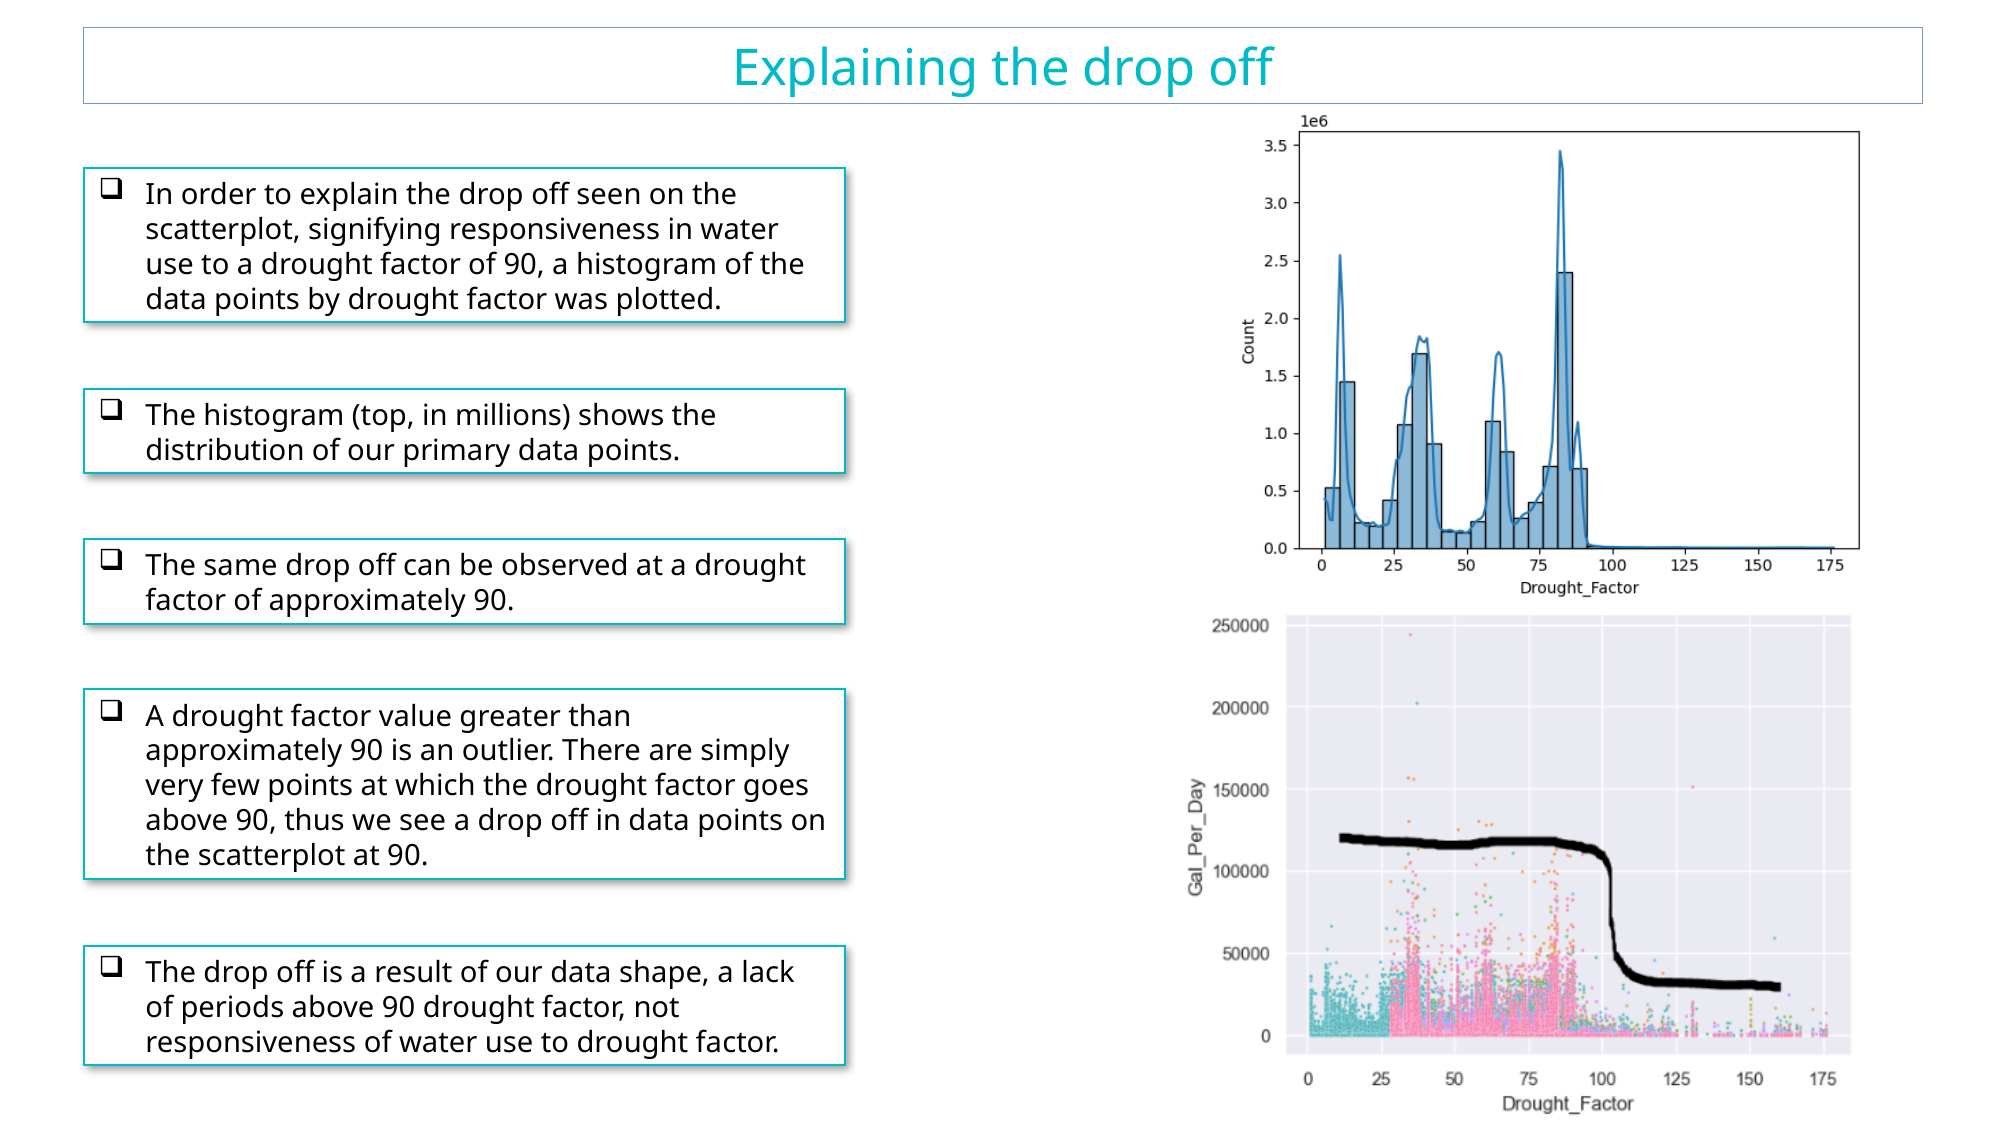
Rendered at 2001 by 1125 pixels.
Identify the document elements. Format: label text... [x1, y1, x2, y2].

text_box Explaining the drop off [83, 27, 1923, 104]
text_box The same drop off can be observed at a drought factor of approximately 90. [83, 538, 846, 625]
text_box A drought factor value greater than approximately 90 is an outlier. There are simply very few points at which the drought factor goes above 90, thus we see a drop off in data points on the scatterplot at 90. [83, 688, 846, 880]
text_box The histogram (top, in millions) shows the distribution of our primary data points. [83, 388, 846, 474]
text_box The drop off is a result of our data shape, a lack of periods above 90 drought factor, not responsiveness of water use to drought factor. [83, 945, 846, 1066]
text_box In order to explain the drop off seen on the scatterplot, signifying responsiveness in water use to a drought factor of 90, a histogram of the data points by drought factor was plotted. [83, 167, 846, 323]
picture [1142, 103, 1870, 1125]
